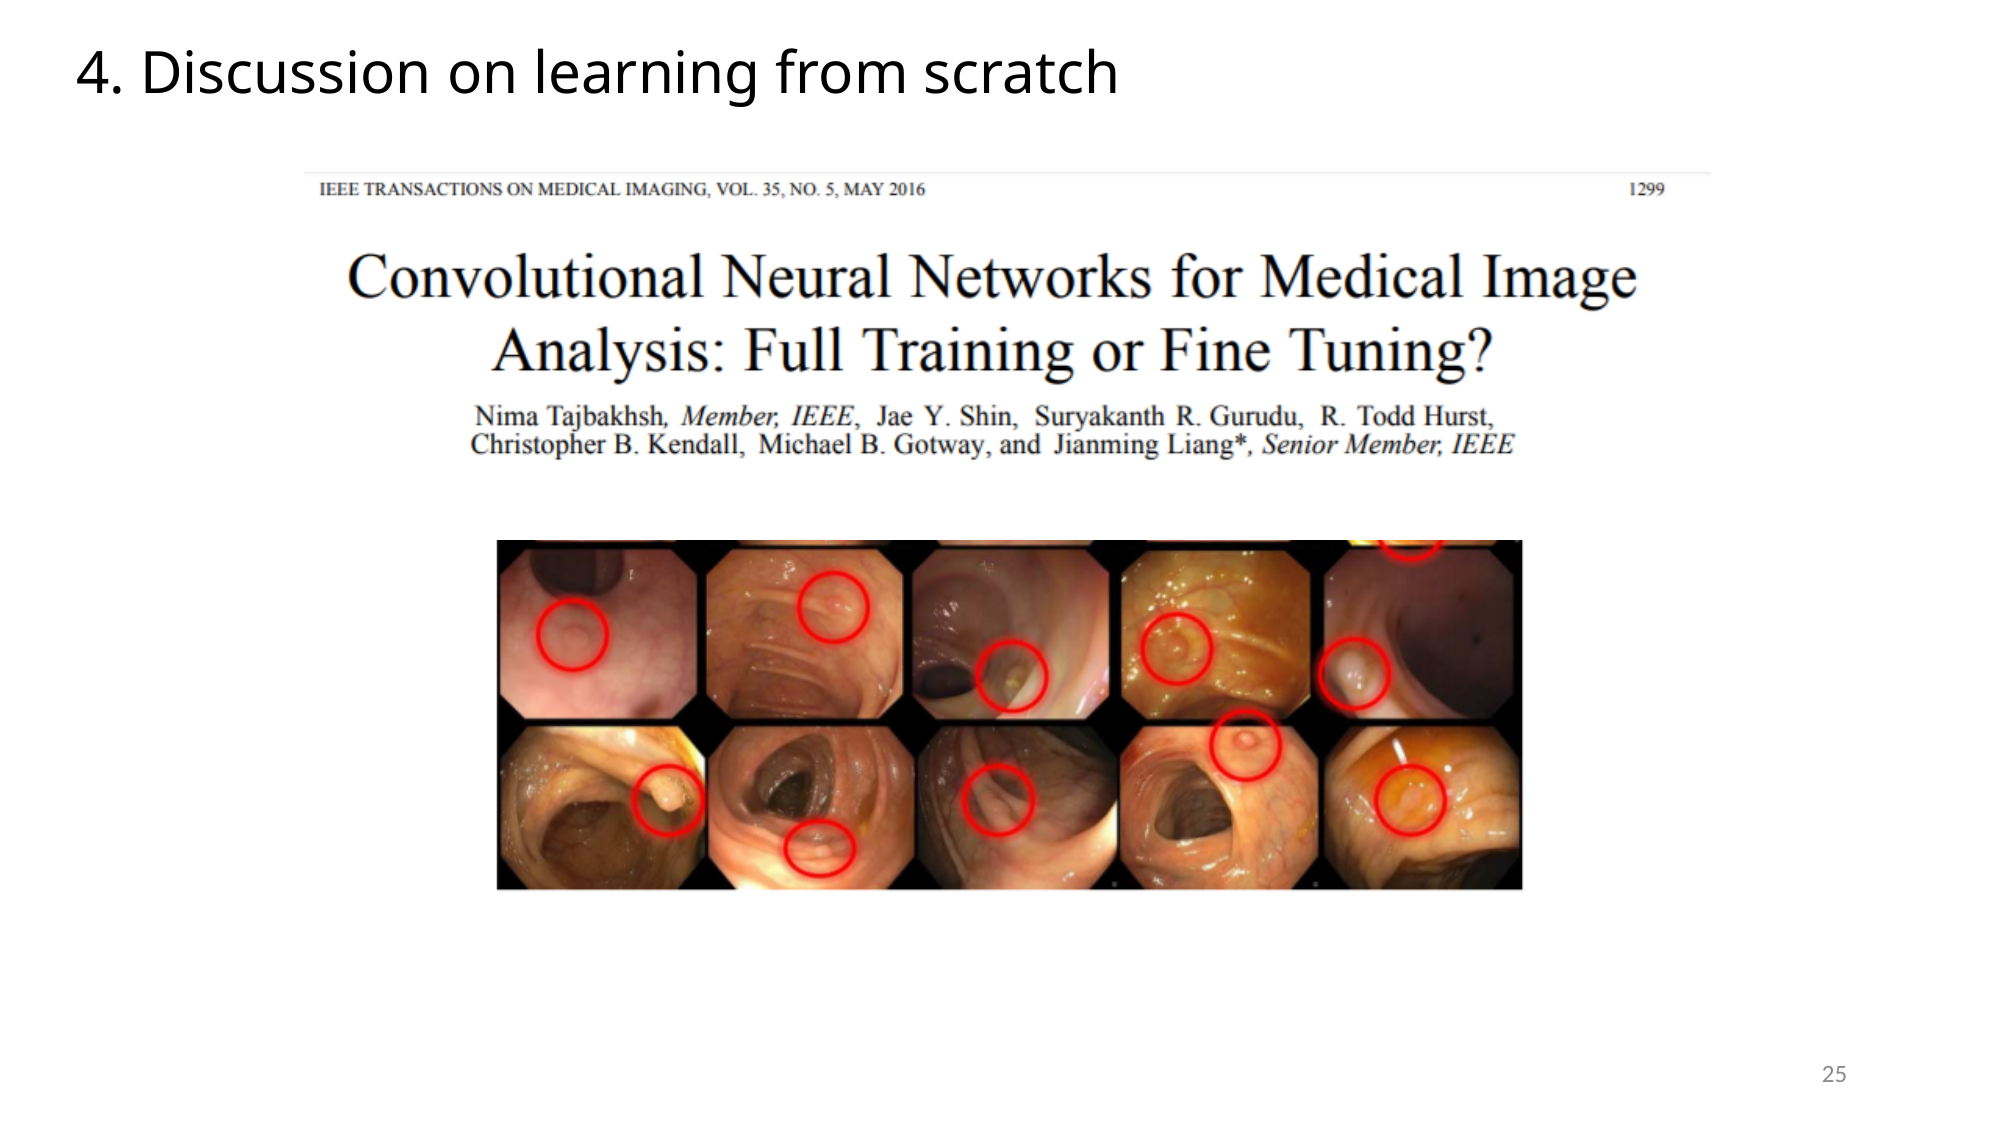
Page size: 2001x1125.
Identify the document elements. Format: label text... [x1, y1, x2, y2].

text_box 4. Discussion on learning from scratch [0, 26, 1828, 123]
slide_number 25 [1412, 1042, 1863, 1103]
picture [304, 172, 1711, 488]
picture [480, 540, 1535, 896]
